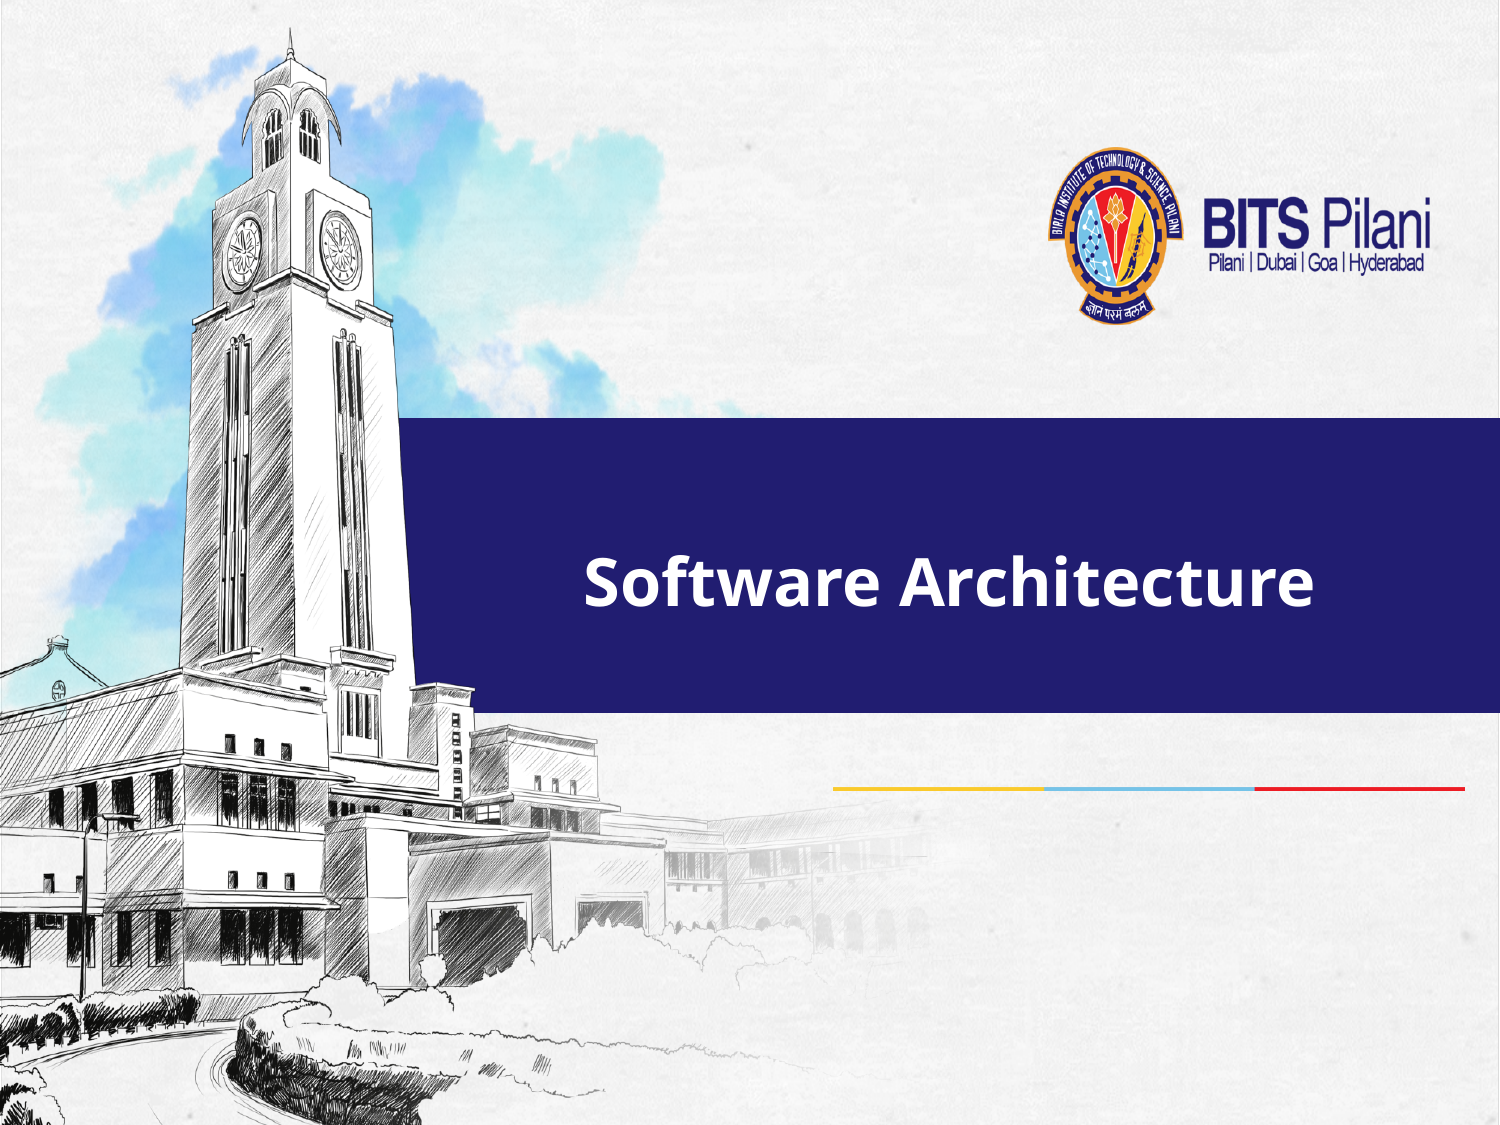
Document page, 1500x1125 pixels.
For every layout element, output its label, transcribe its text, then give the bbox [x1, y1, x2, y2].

picture [0, 0, 1500, 1125]
title Software Architecture [450, 491, 1450, 669]
